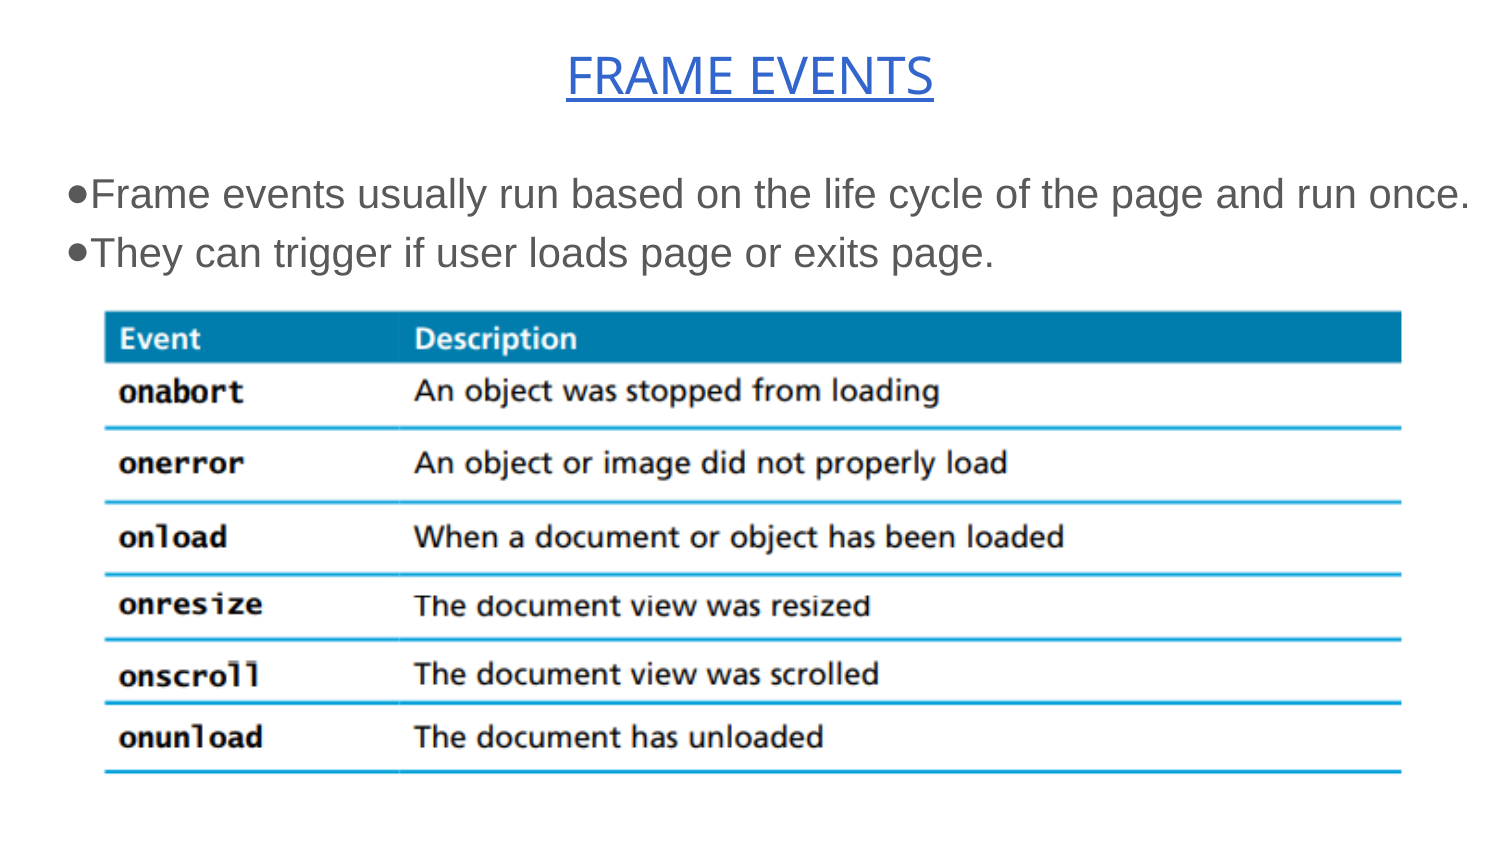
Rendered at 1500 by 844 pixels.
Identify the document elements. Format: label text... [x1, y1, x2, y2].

subtitle Frame events usually run based on the life cycle of the page and run once. They can trigger if user loads page or exits page. [50, 159, 1500, 347]
picture [99, 305, 1413, 785]
title FRAME EVENTS [0, 37, 1500, 110]
